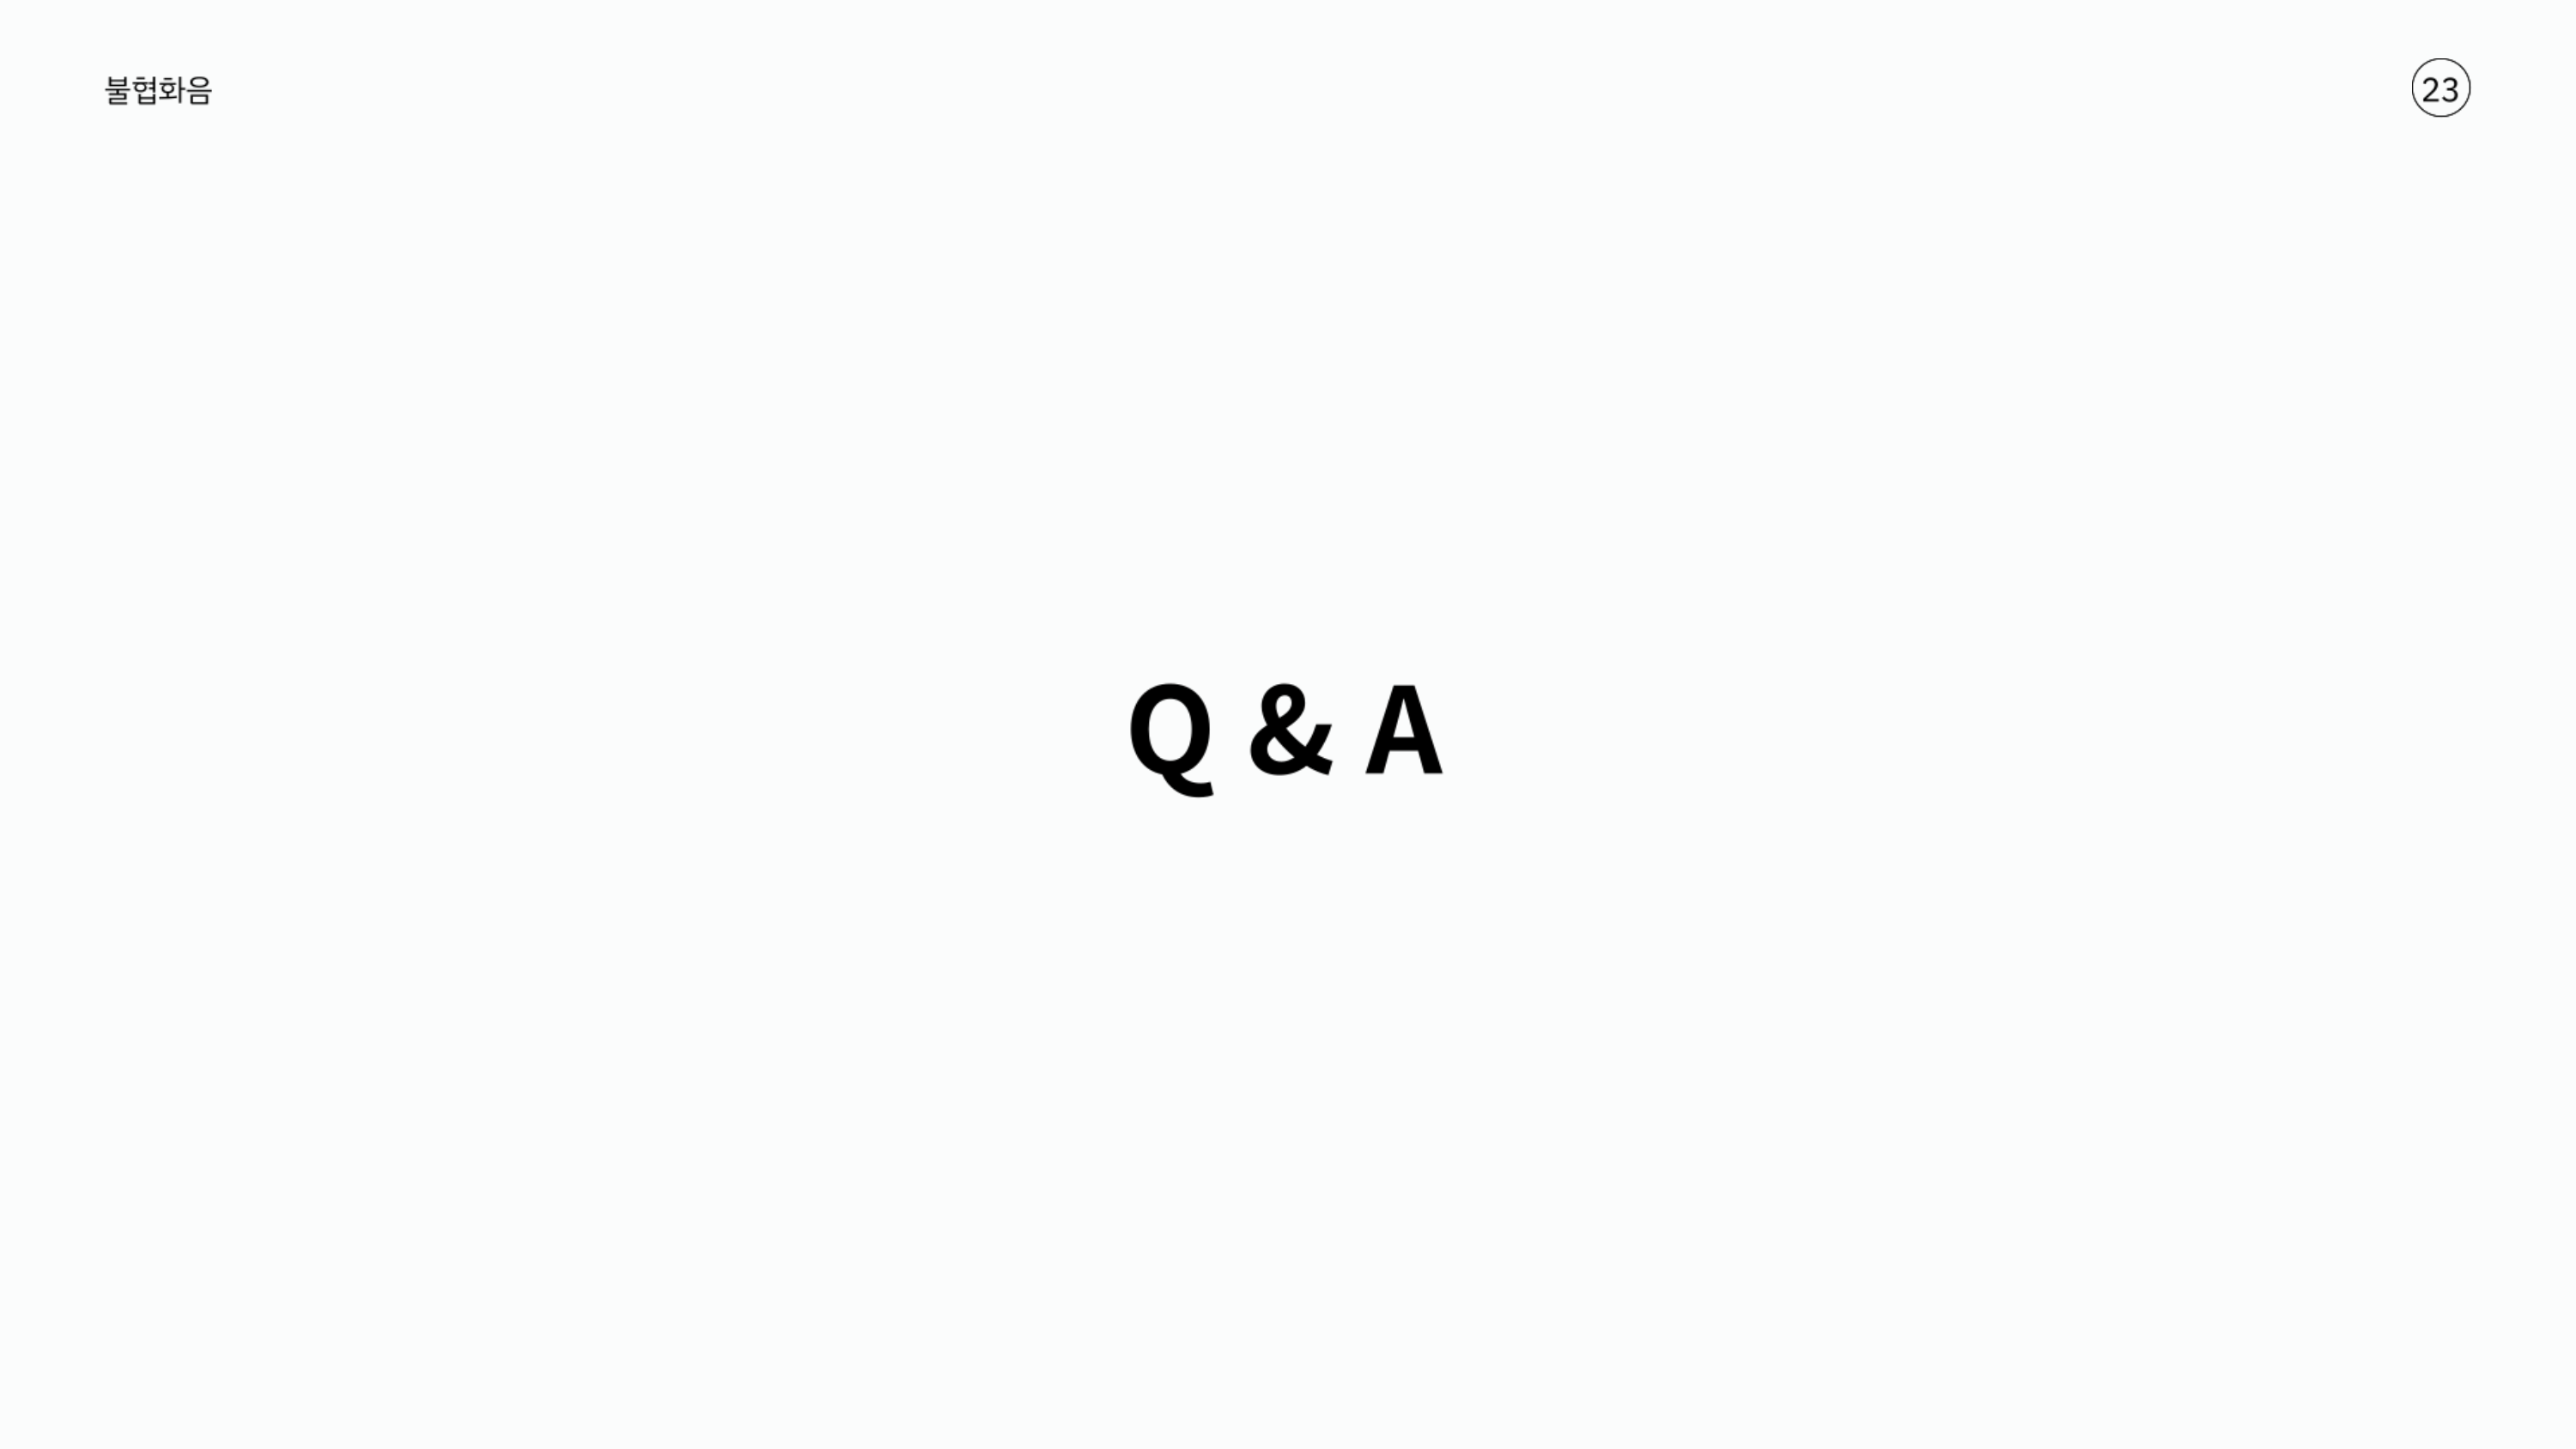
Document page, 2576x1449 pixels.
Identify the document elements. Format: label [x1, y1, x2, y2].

picture [94, 52, 243, 140]
picture [2398, 45, 2502, 144]
picture [1084, 600, 1556, 924]
text_box [104, 58, 2472, 119]
